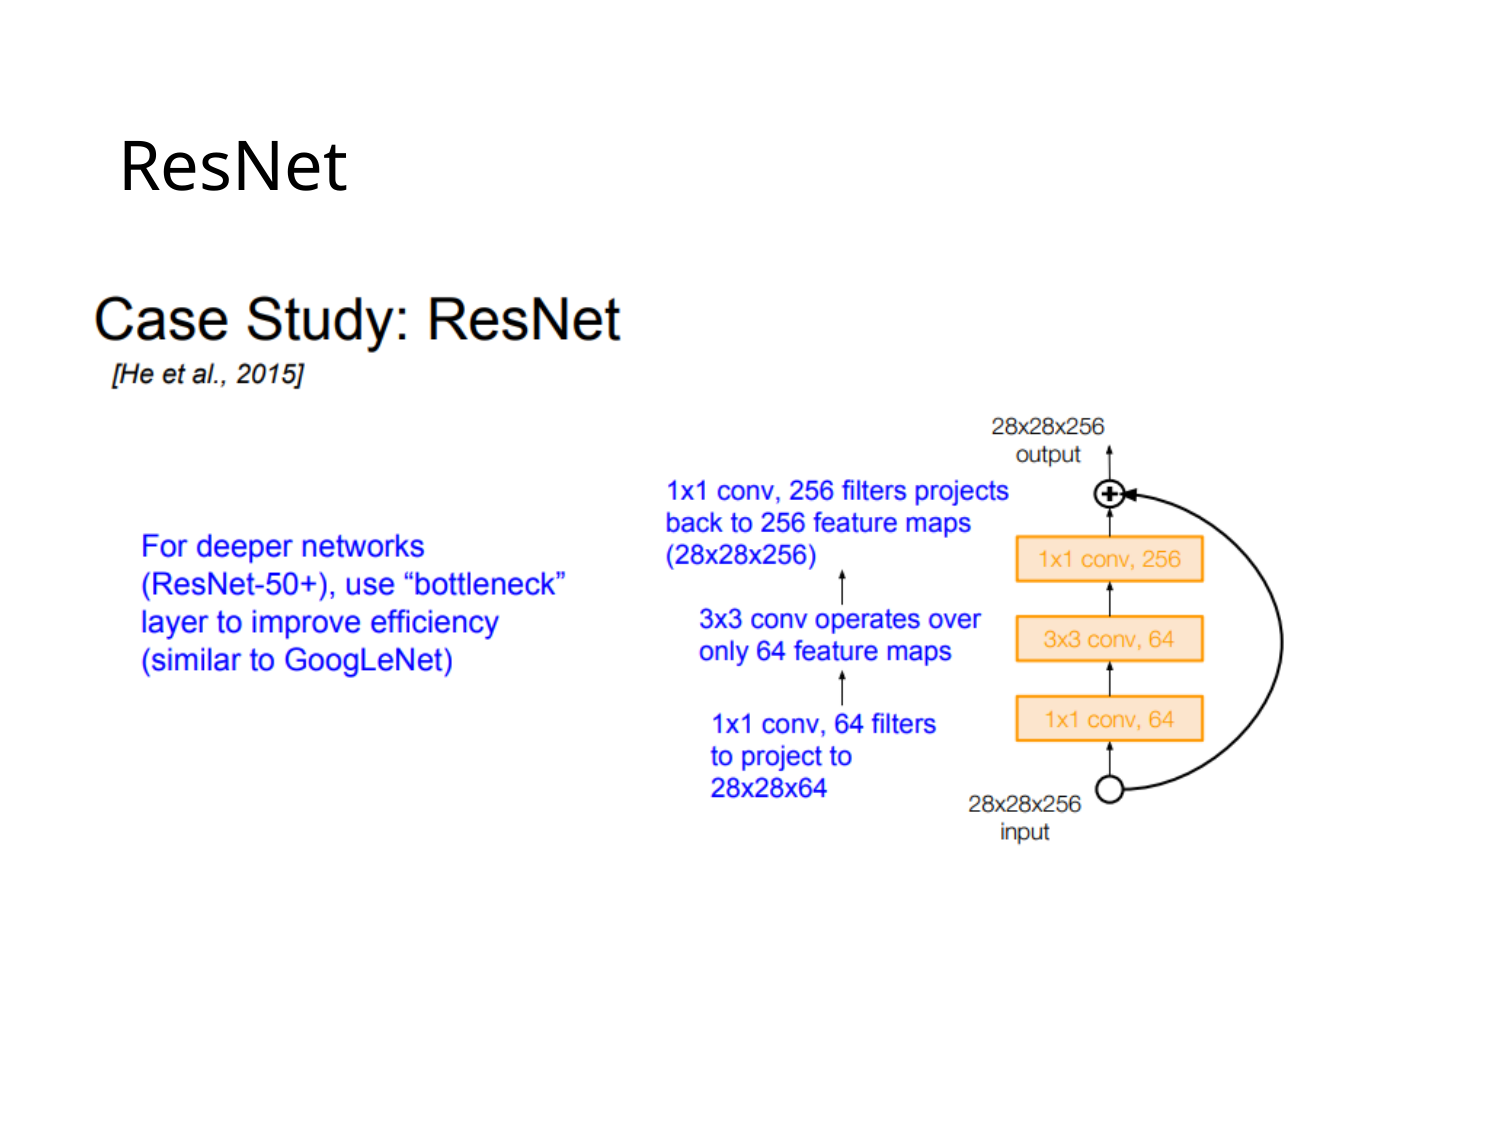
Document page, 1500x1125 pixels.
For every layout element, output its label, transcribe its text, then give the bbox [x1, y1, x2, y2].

title ResNet [103, 59, 1397, 274]
picture [74, 274, 1425, 949]
